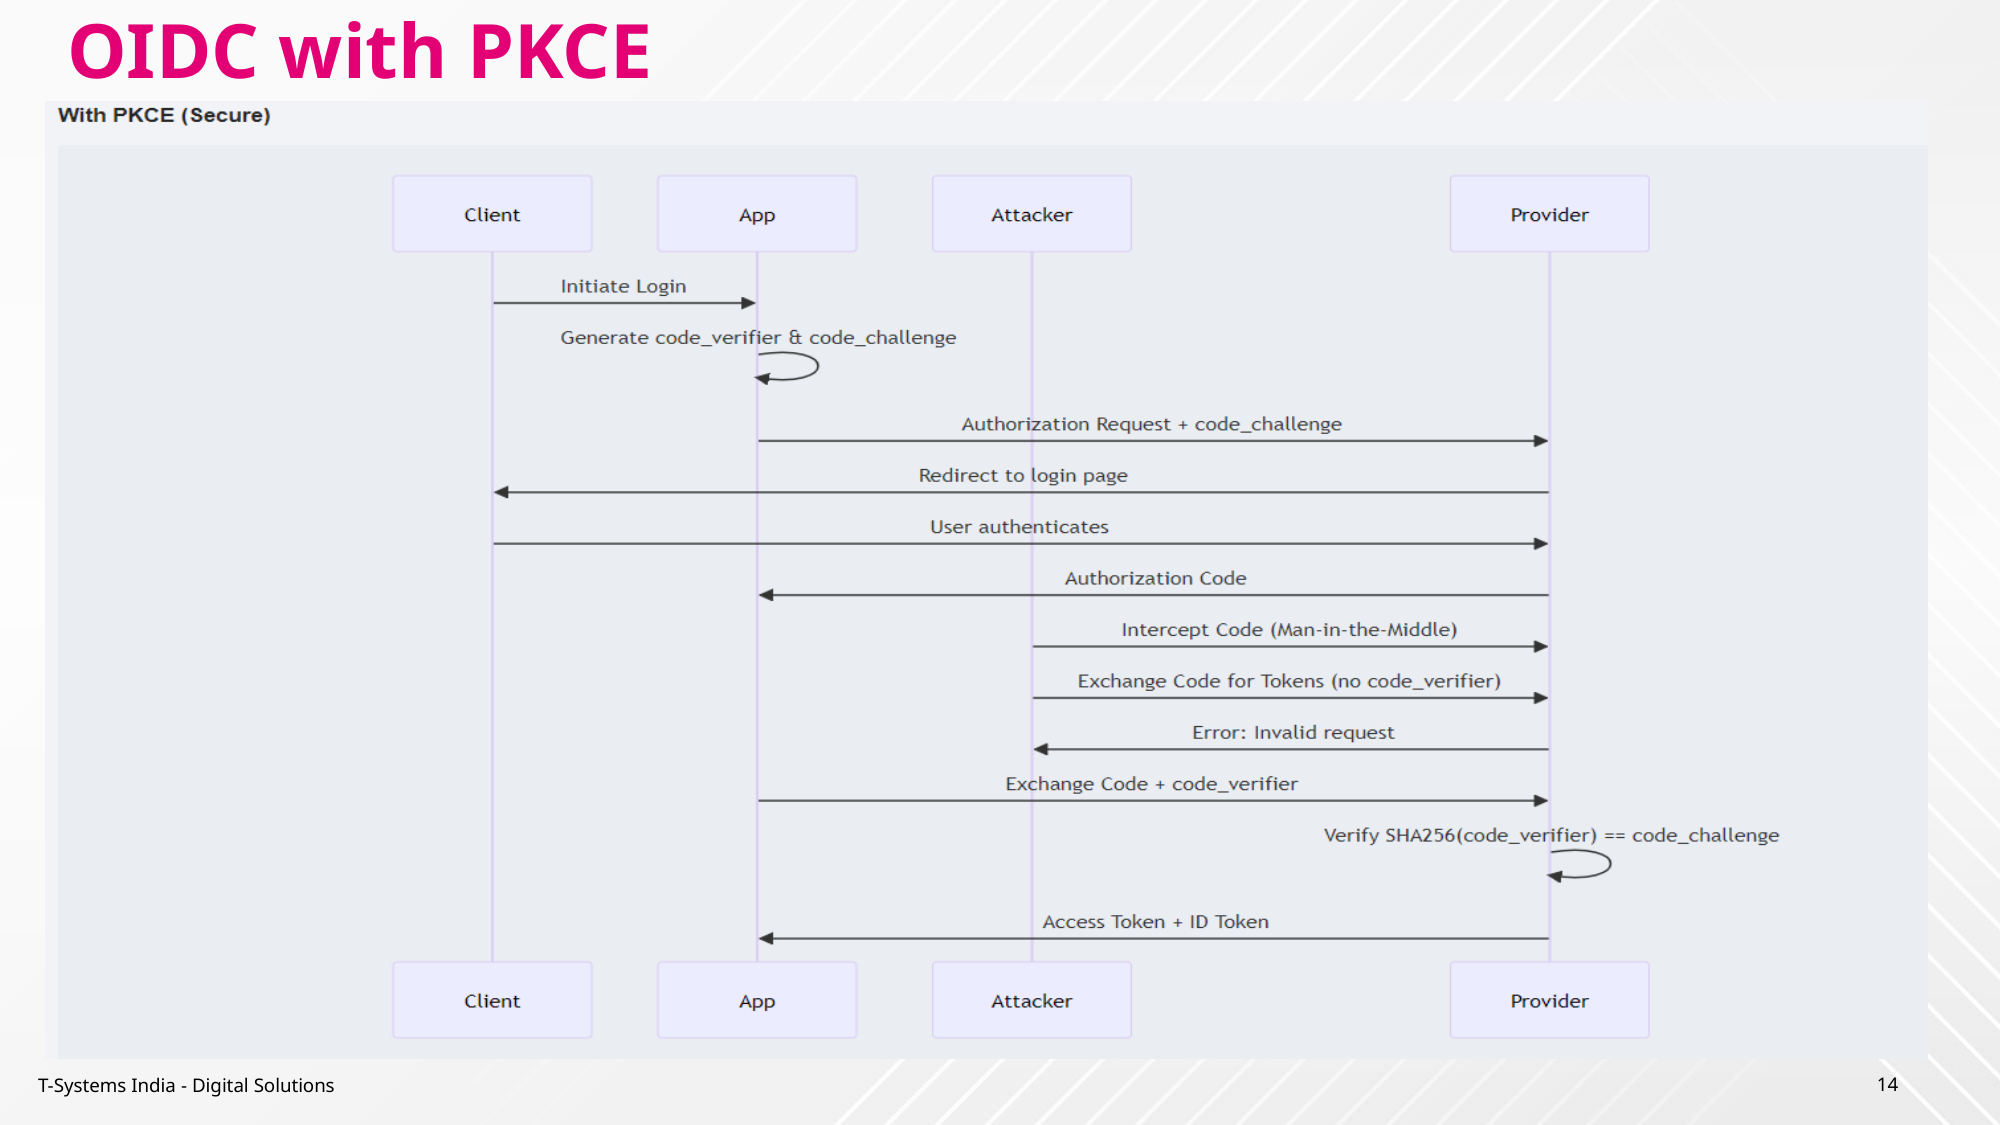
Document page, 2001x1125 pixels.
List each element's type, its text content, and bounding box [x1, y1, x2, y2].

slide_number 14 [1876, 1059, 1919, 1112]
picture [45, 101, 1928, 1059]
title OIDC with PKCE [67, 13, 1907, 101]
footer T-Systems India - Digital Solutions [38, 1058, 1568, 1112]
